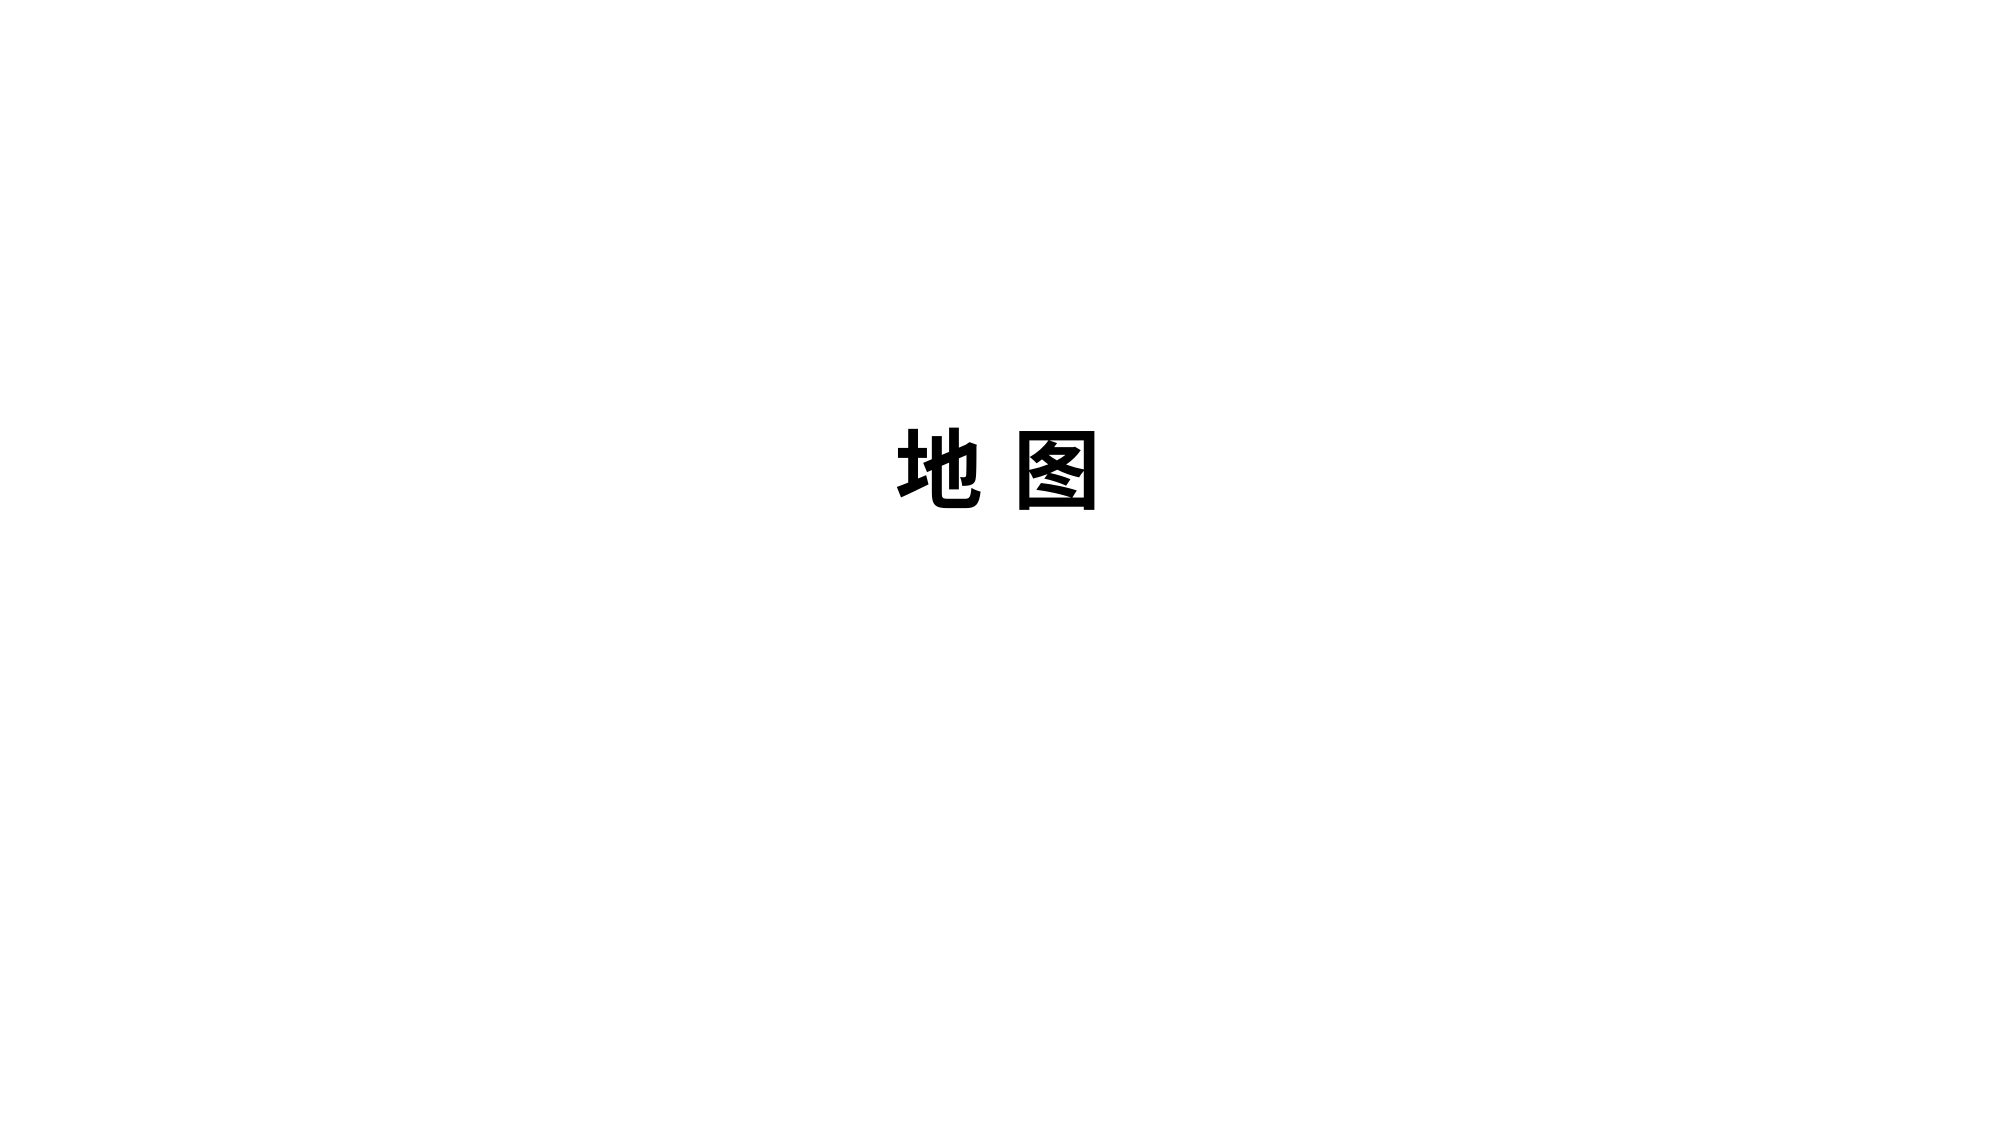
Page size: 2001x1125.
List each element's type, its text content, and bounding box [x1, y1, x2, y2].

text_box 地 图 [248, 271, 1748, 664]
